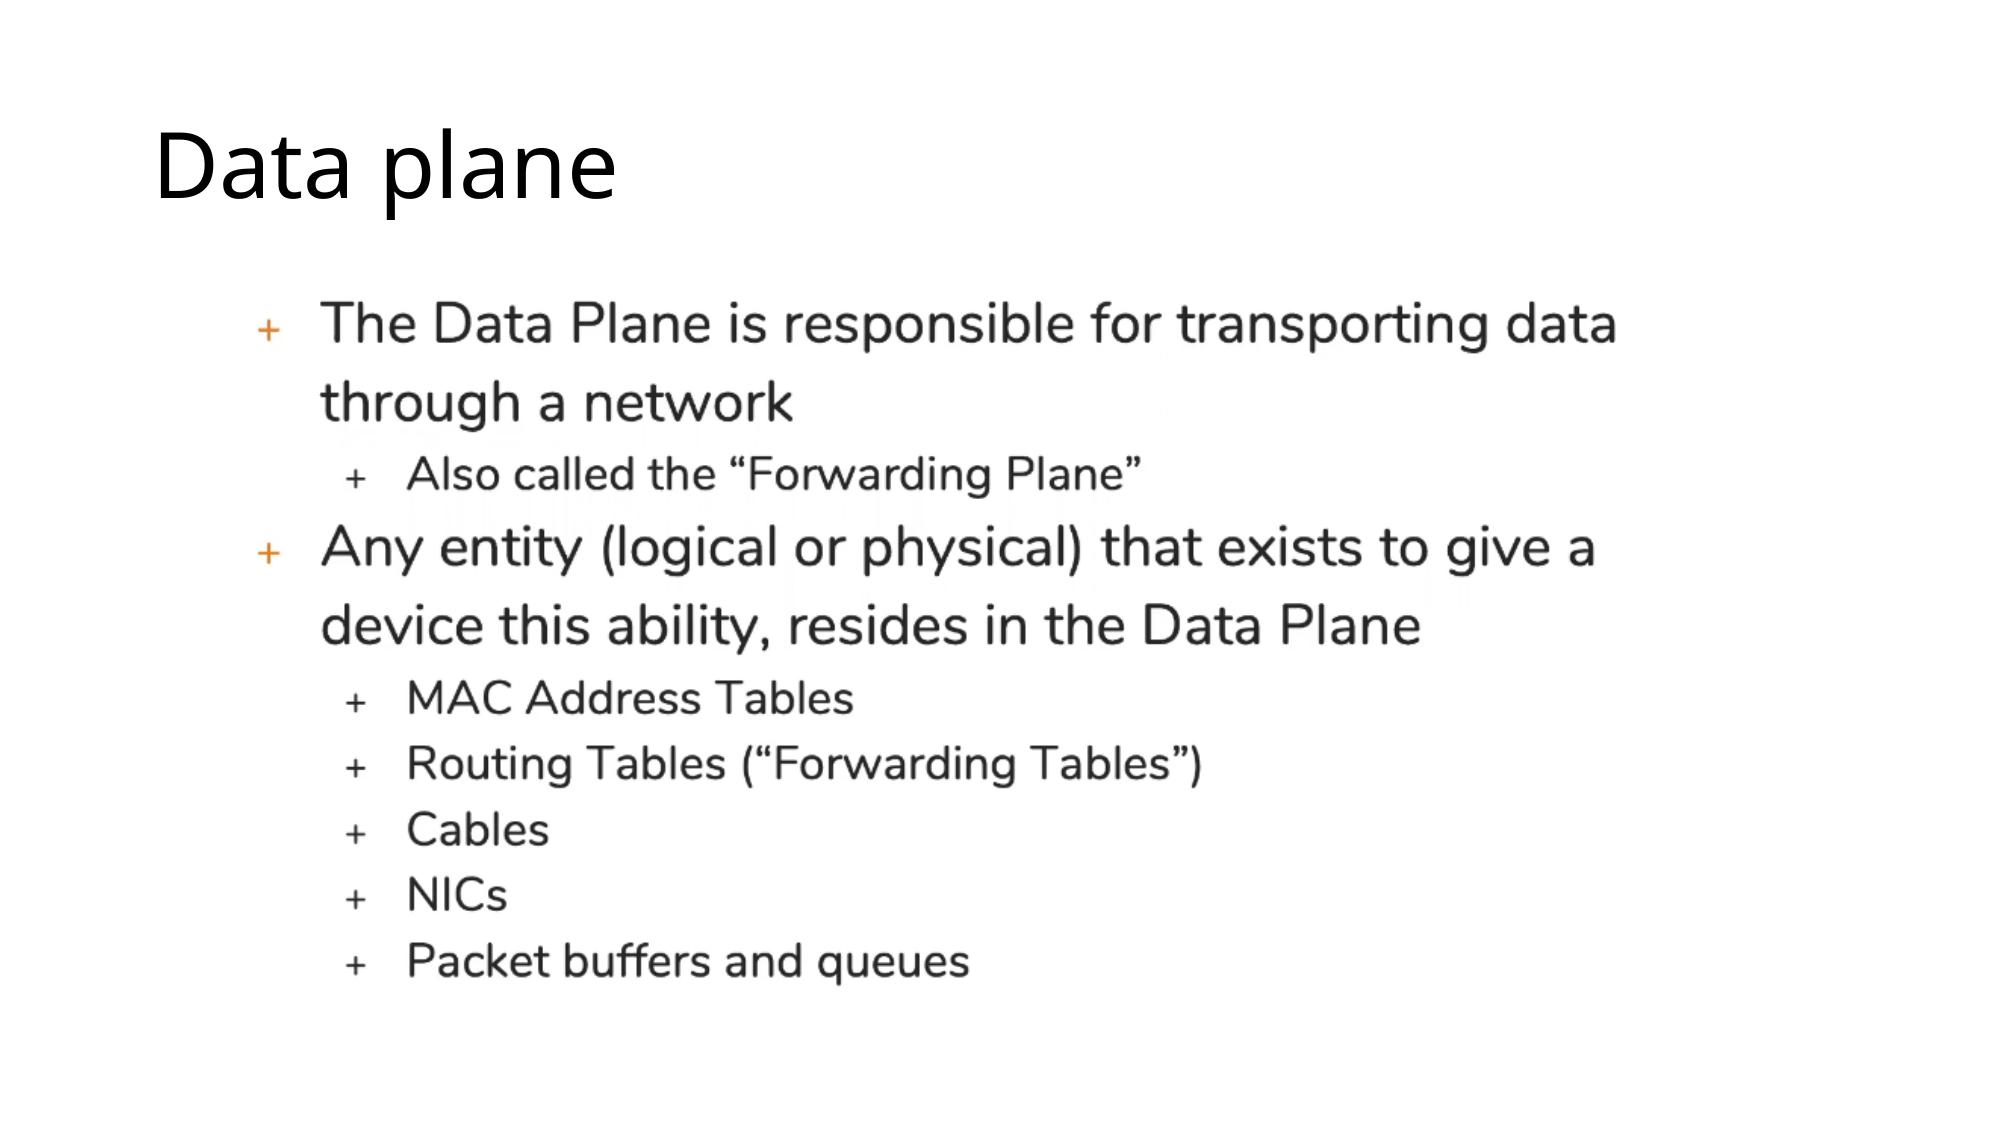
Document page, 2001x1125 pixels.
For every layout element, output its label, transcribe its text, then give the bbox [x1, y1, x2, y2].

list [257, 299, 1743, 1014]
title Data plane [137, 59, 1863, 278]
